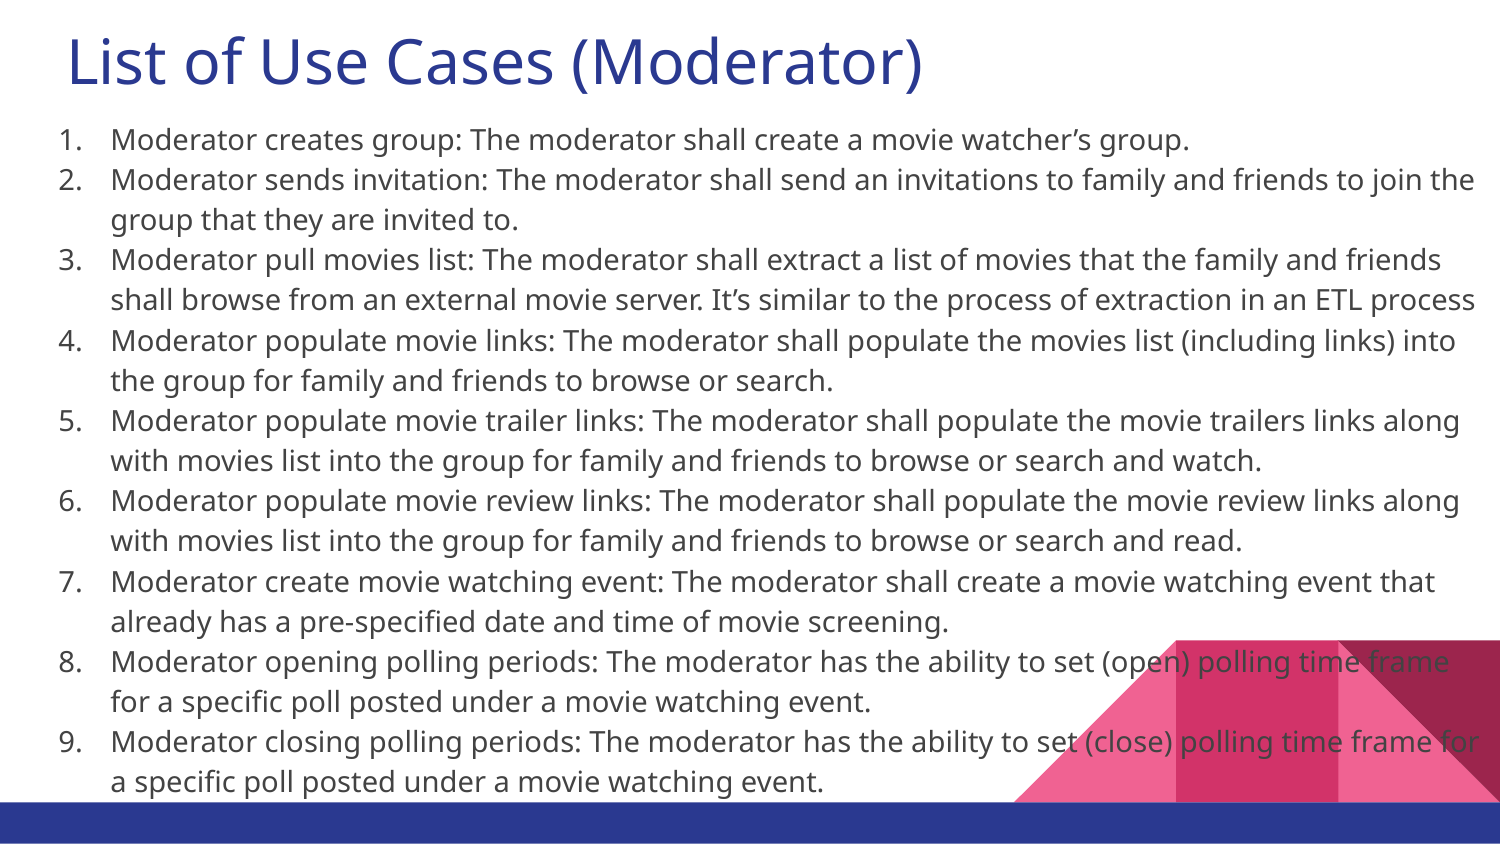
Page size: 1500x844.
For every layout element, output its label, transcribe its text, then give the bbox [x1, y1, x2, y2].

list Moderator creates group: The moderator shall create a movie watcher’s group. Moderator sends invitation: The moderator shall send an invitations to family and friends to join the group that they are invited to. Moderator pull movies list: The moderator shall extract a list of movies that the family and friends shall browse from an external movie server. It’s similar to the process of extraction in an ETL process Moderator populate movie links: The moderator shall populate the movies list (including links) into the group for family and friends to browse or search. Moderator populate movie trailer links: The moderator shall populate the movie trailers links along with movies list into the group for family and friends to browse or search and watch. Moderator populate movie review links: The moderator shall populate the movie review links along with movies list into the group for family and friends to browse or search and read. Moderator create movie watching event: The moderator shall create a movie watching event that already has a pre-specified date and time of movie screening. Moderator opening polling periods: The moderator has the ability to set (open) polling time frame for a specific poll posted under a movie watching event. Moderator closing polling periods: The moderator has the ability to set (close) polling time frame for a specific poll posted under a movie watching event. [20, 100, 1500, 834]
title List of Use Cases (Moderator) [51, 6, 1449, 101]
